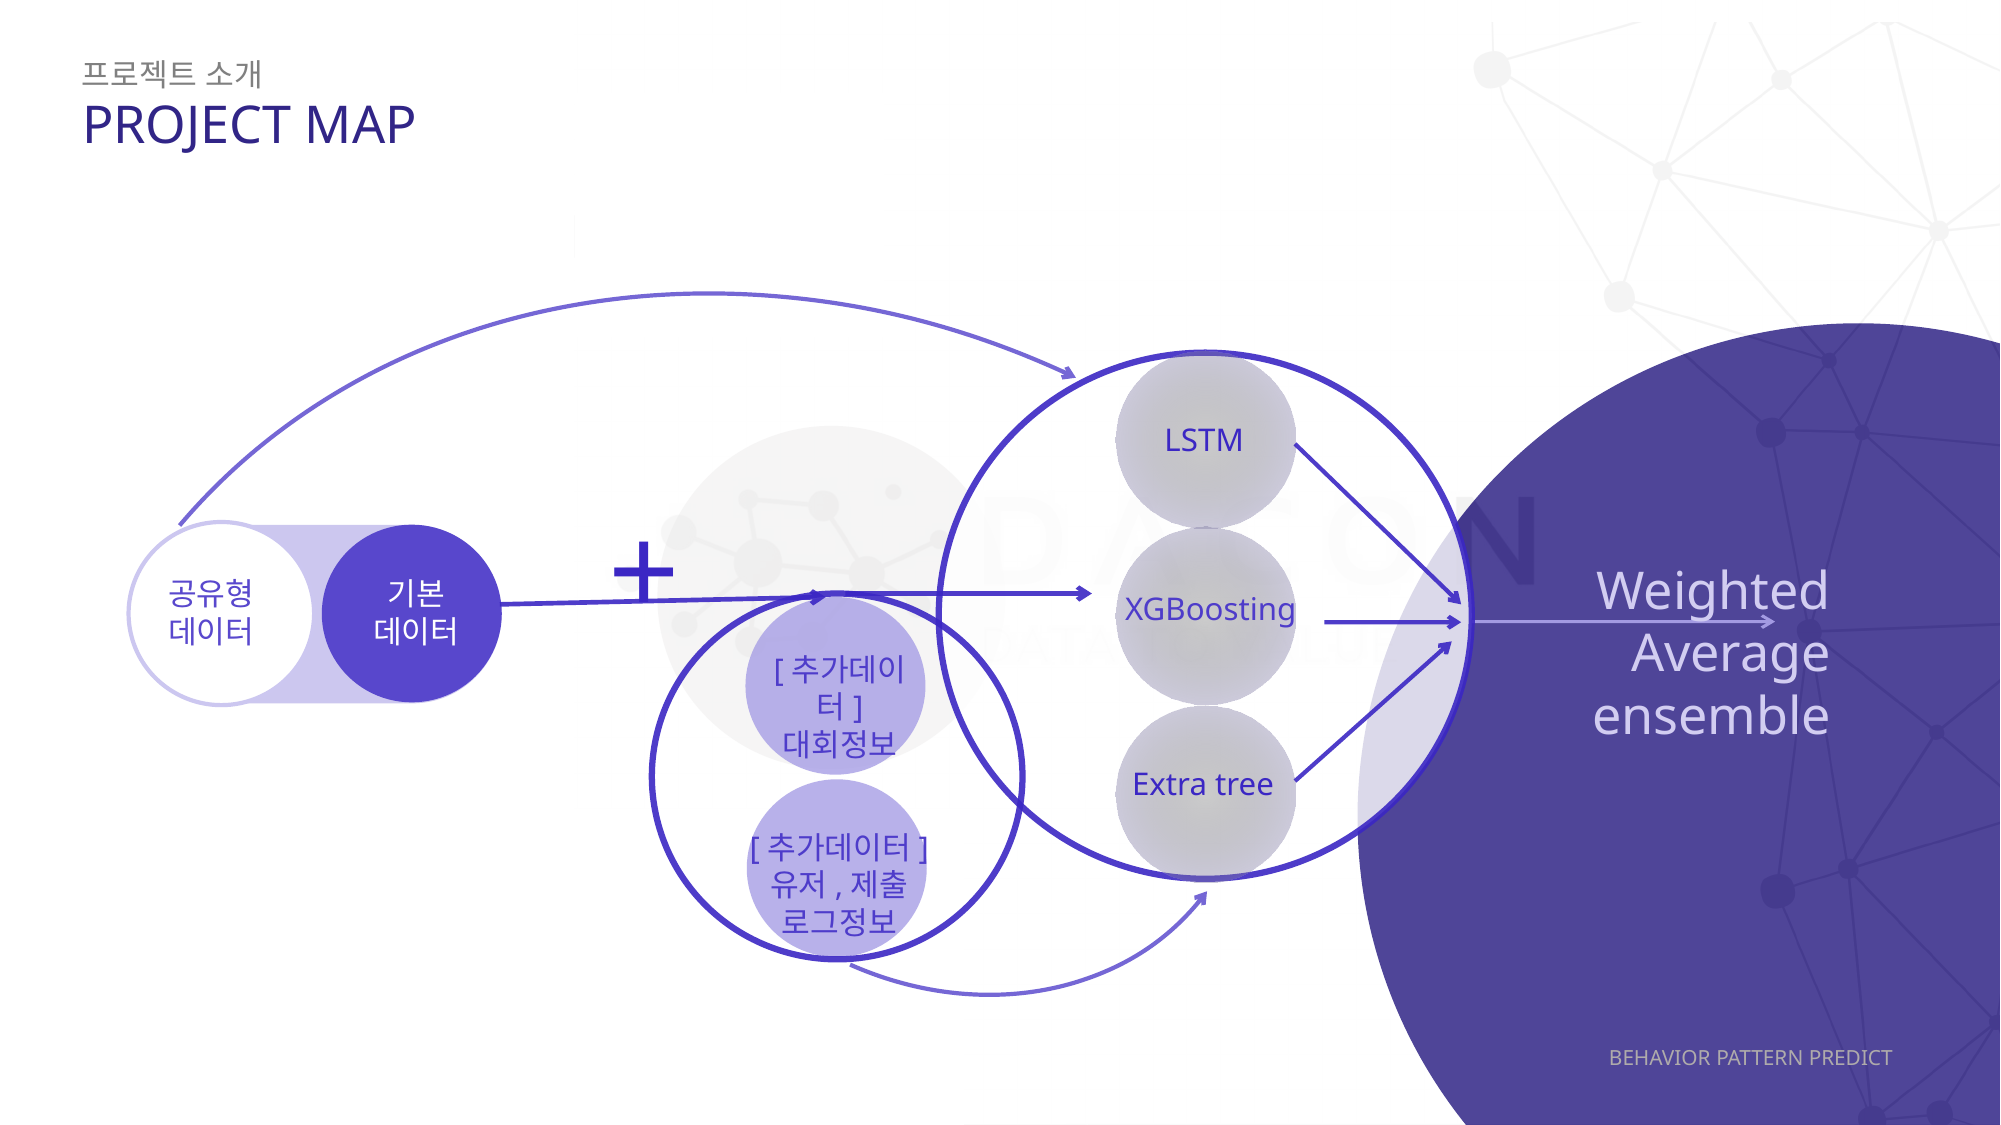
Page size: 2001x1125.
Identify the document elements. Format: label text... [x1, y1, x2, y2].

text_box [552, 0, 2000, 1125]
text_box 프로젝트 소개 [67, 47, 332, 101]
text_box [10, 320, 1846, 1125]
text_box PROJECT MAP [67, 75, 552, 179]
